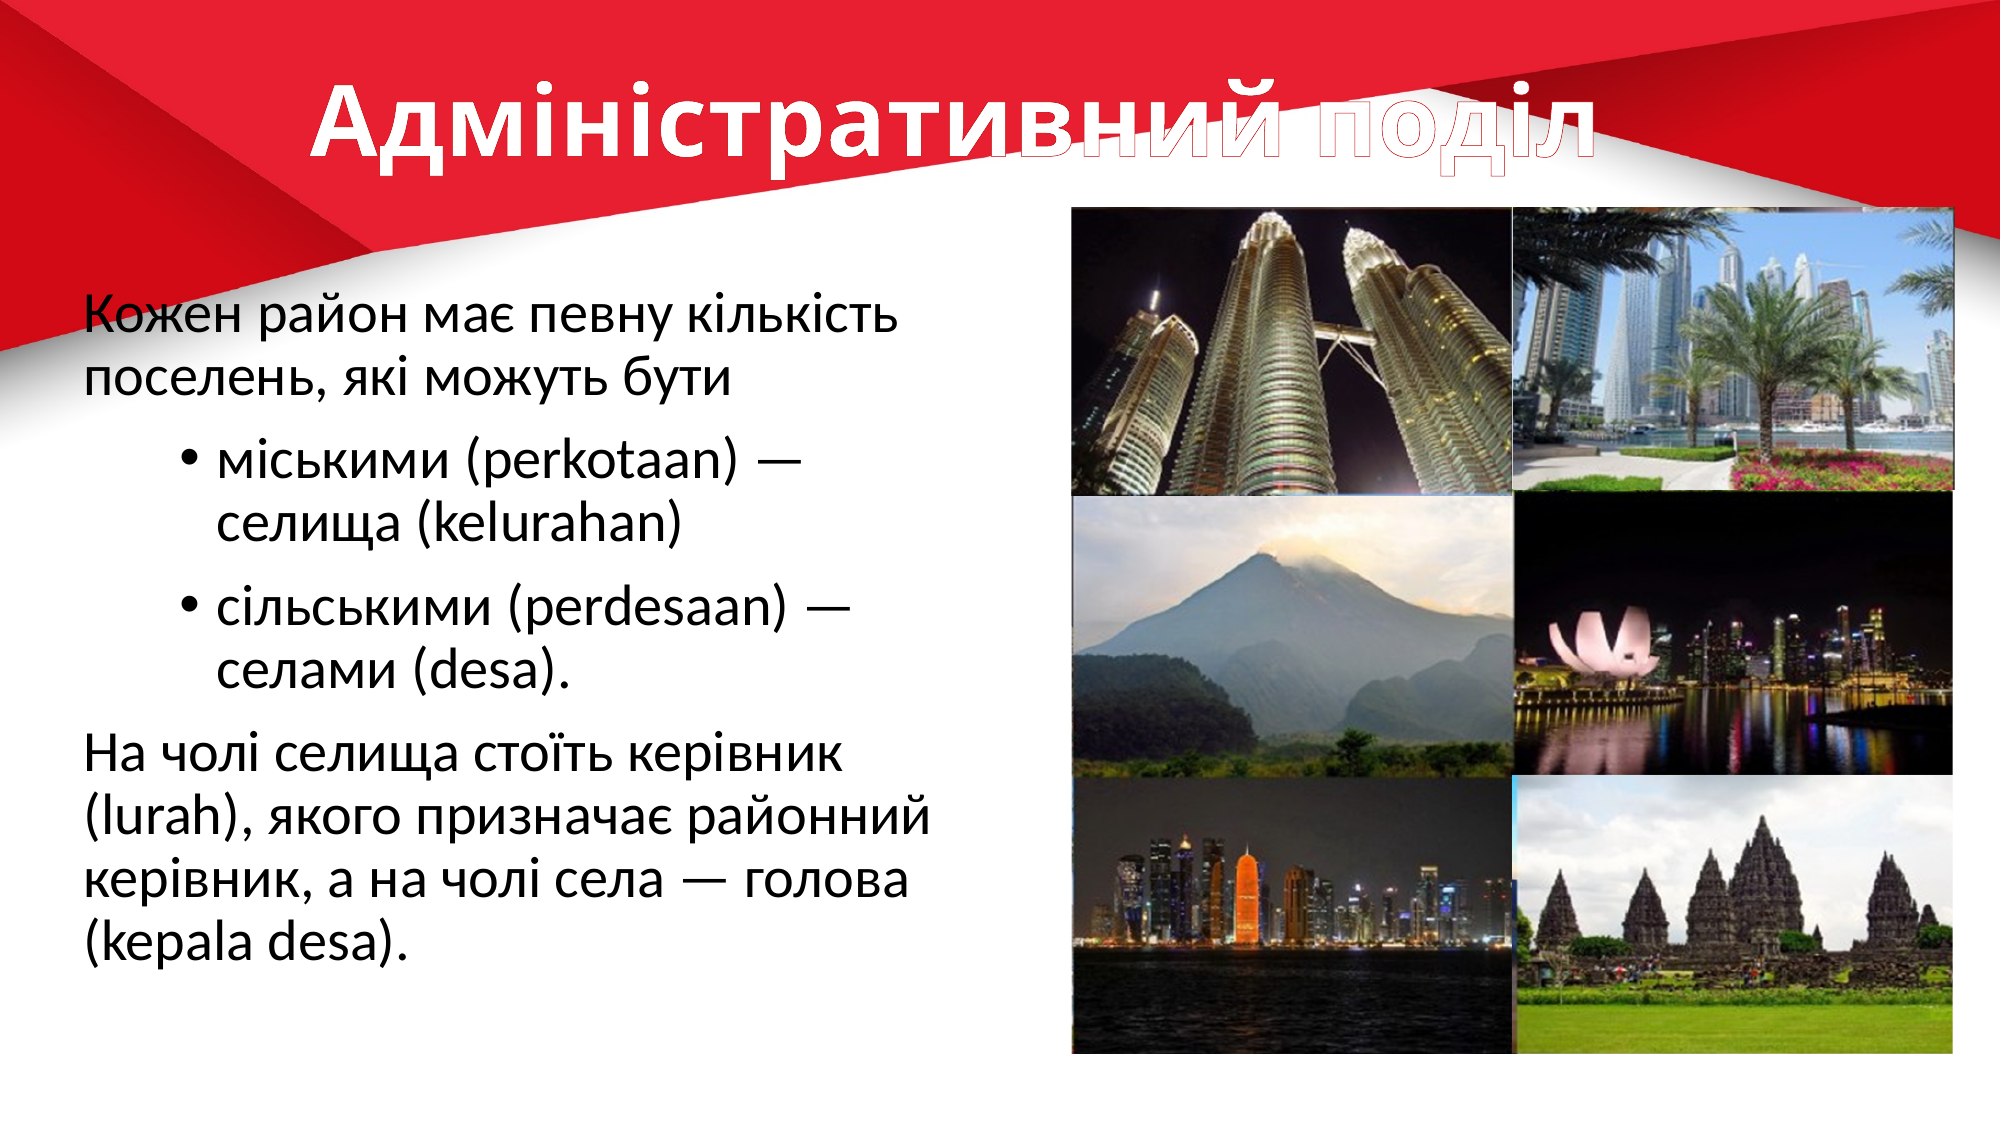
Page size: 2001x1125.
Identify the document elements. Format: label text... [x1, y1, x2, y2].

title Адміністративний поділ [106, 15, 1832, 233]
picture [0, 0, 2000, 1125]
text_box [1071, 207, 1955, 1054]
list Кожен район має певну кількість поселень, які можуть бути міськими (perkotaan) — селища (kelurahan) сільськими (perdesaan) — селами (desa). На чолі селища стоїть керівник (lurah), якого призначає районний керівник, а на чолі села — голова (kepala desa). [68, 274, 969, 1125]
